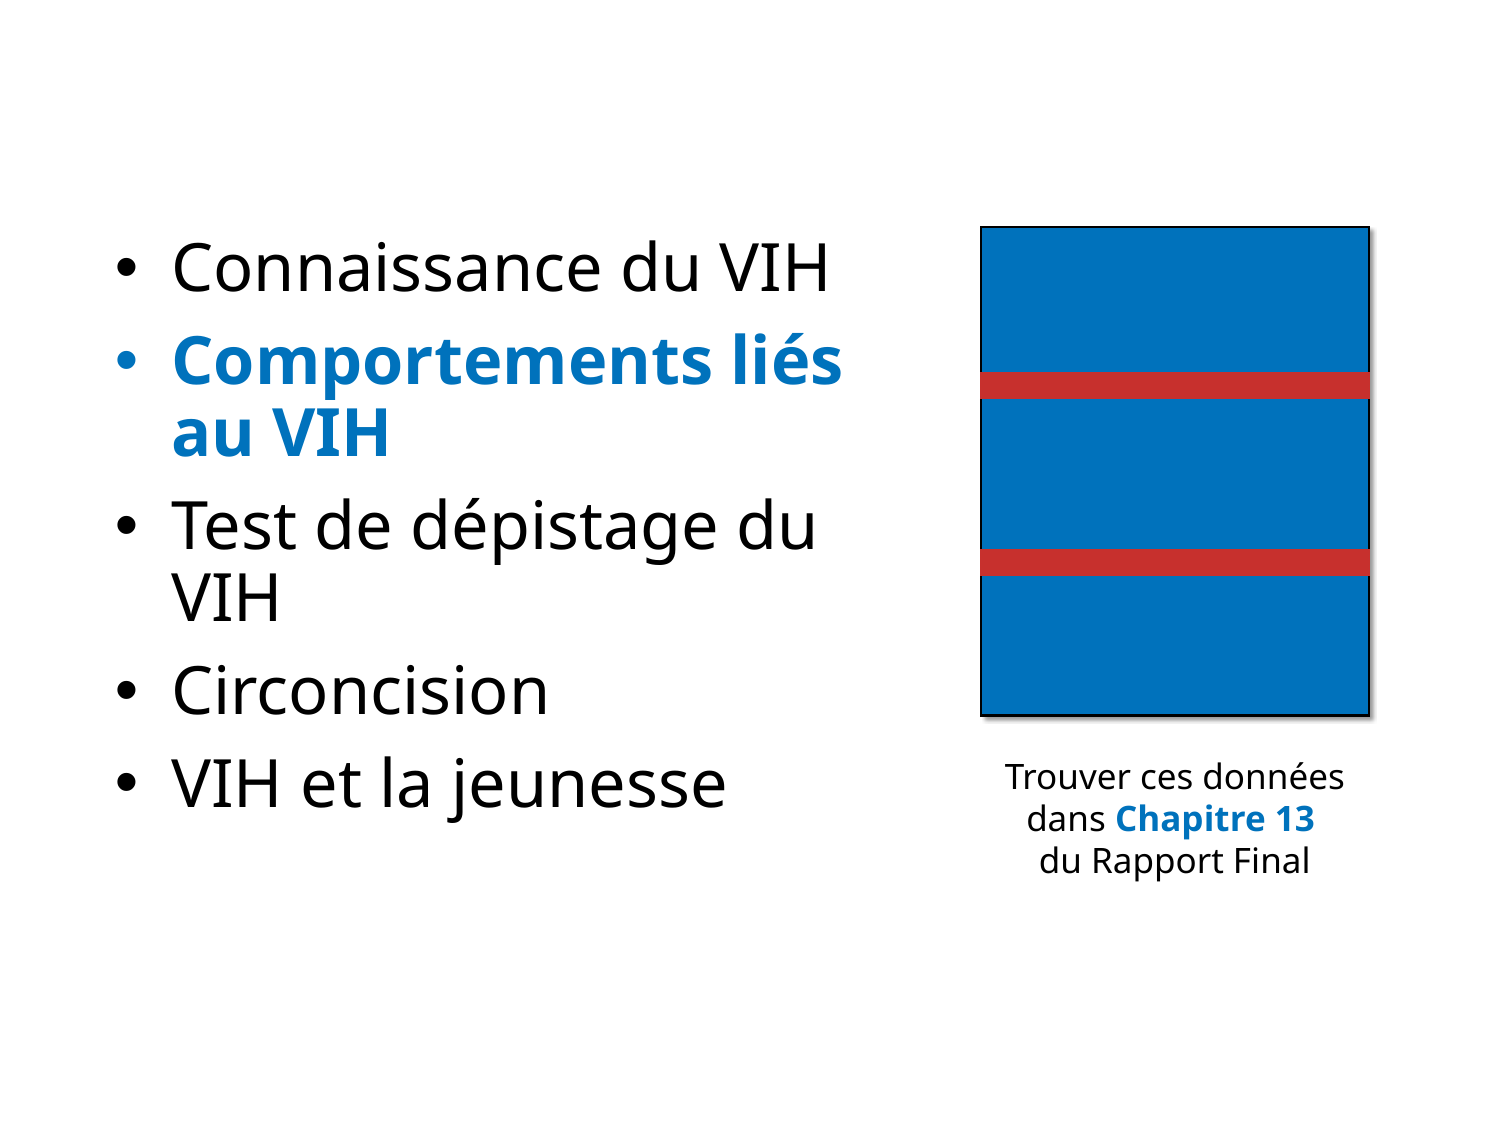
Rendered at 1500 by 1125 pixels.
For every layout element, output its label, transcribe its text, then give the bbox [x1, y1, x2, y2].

text_box Trouver ces données dans Chapitre 13 du Rapport Final [989, 726, 1361, 910]
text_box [981, 226, 1369, 716]
subtitle Connaissance du VIH Comportements liés au VIH Test de dépistage du VIH Circoncision VIH et la jeunesse [99, 226, 890, 932]
